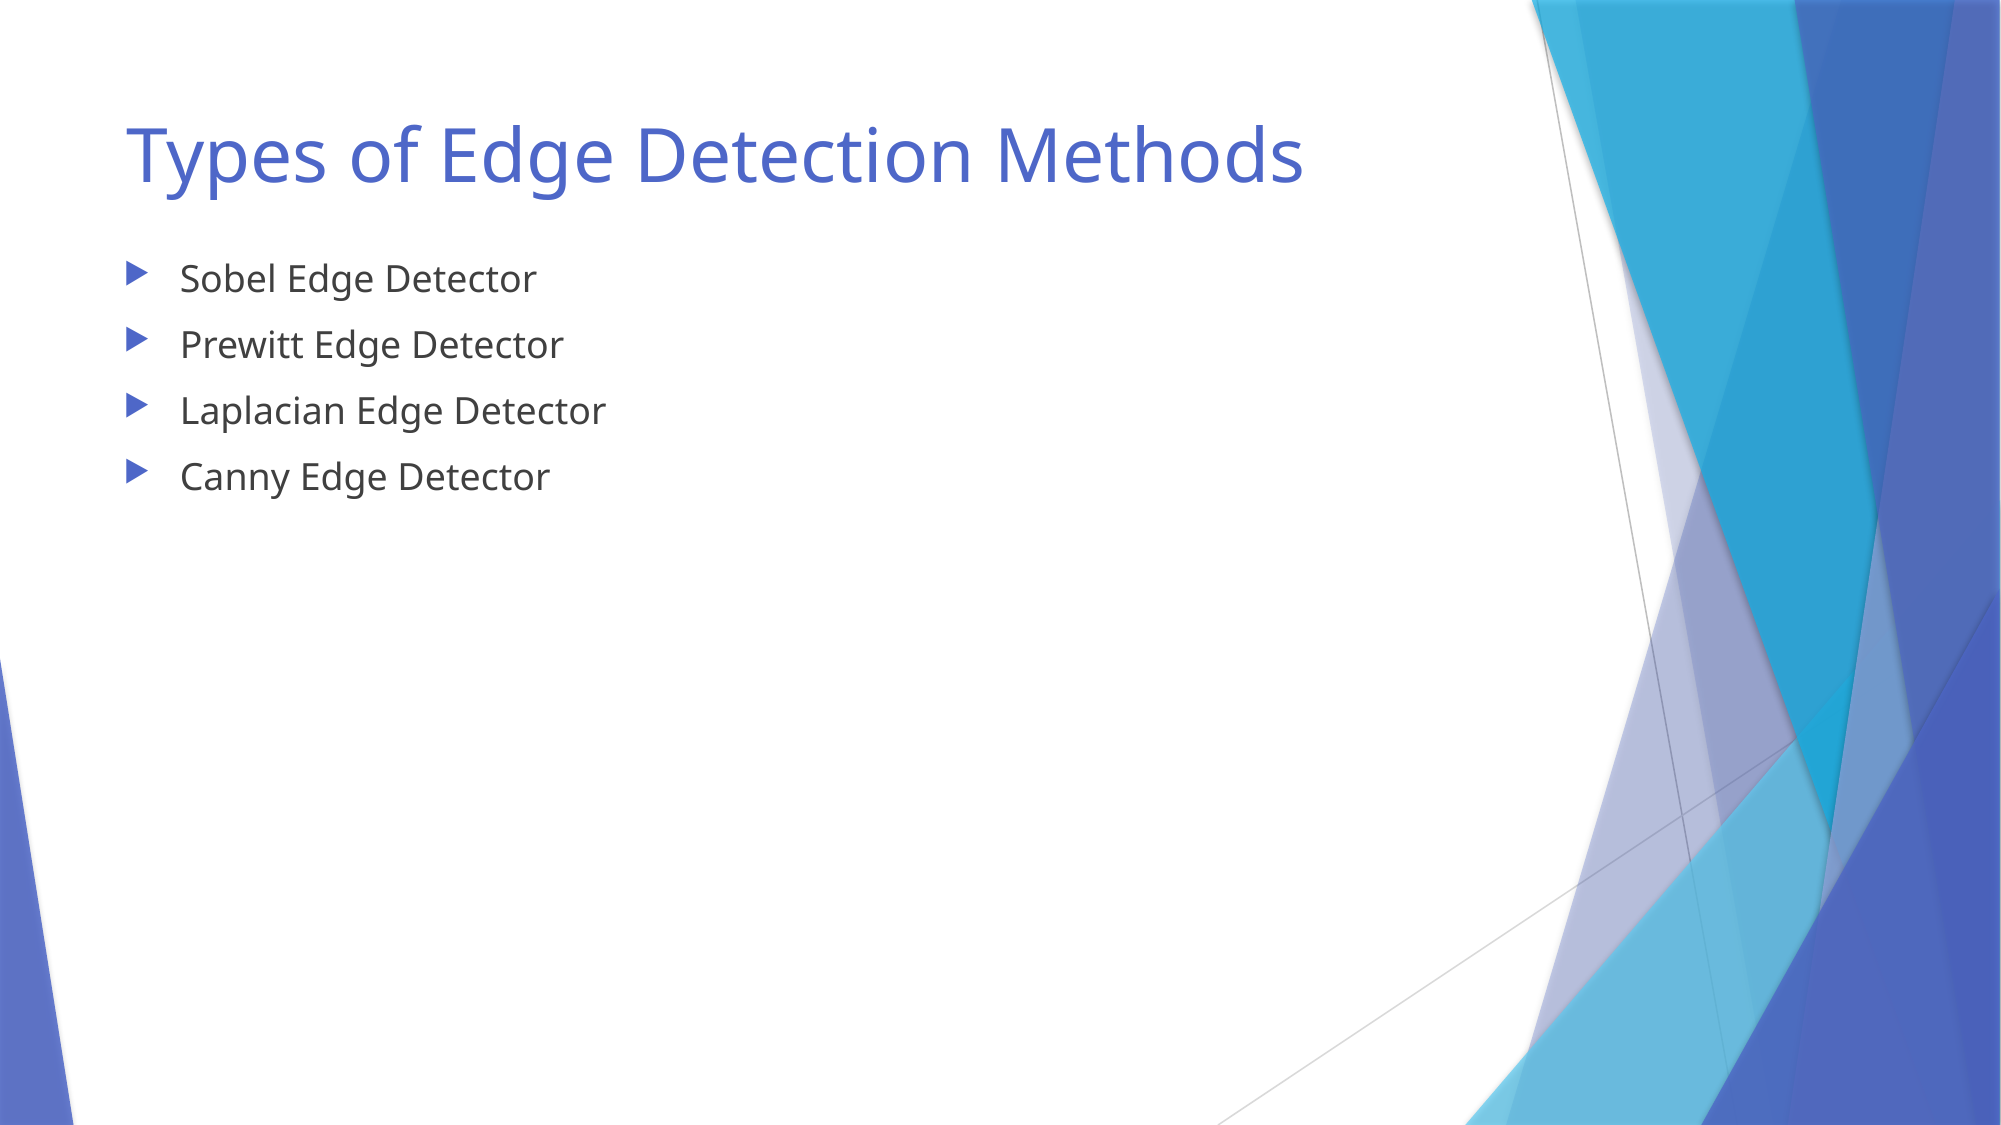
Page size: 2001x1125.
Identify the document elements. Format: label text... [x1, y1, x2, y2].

title Types of Edge Detection Methods [111, 99, 1522, 317]
list Sobel Edge Detector Prewitt Edge Detector Laplacian Edge Detector Canny Edge Detector [108, 247, 1519, 885]
